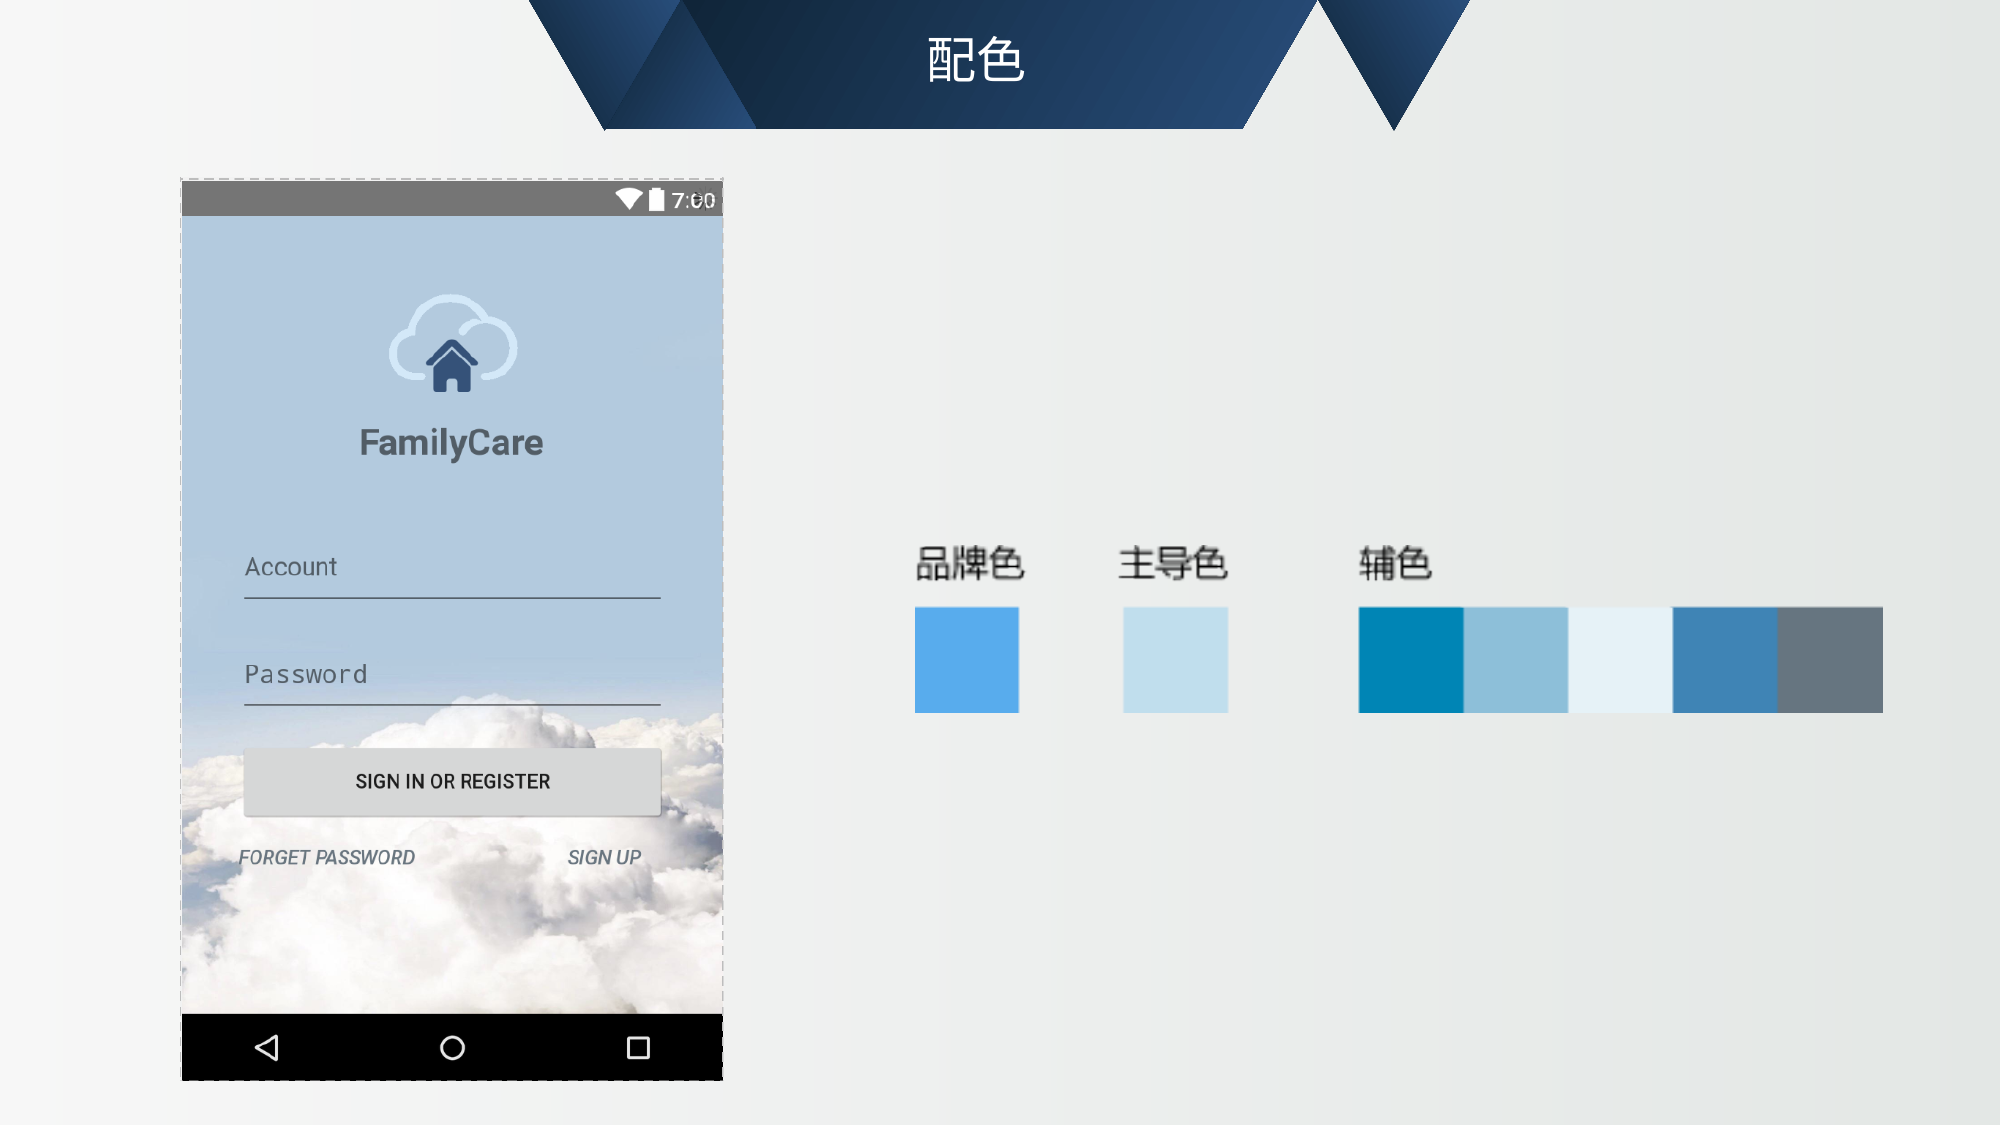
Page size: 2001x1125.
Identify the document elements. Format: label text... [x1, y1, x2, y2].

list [915, 545, 1883, 713]
title 配色 [710, 11, 1243, 114]
picture [180, 177, 724, 1081]
